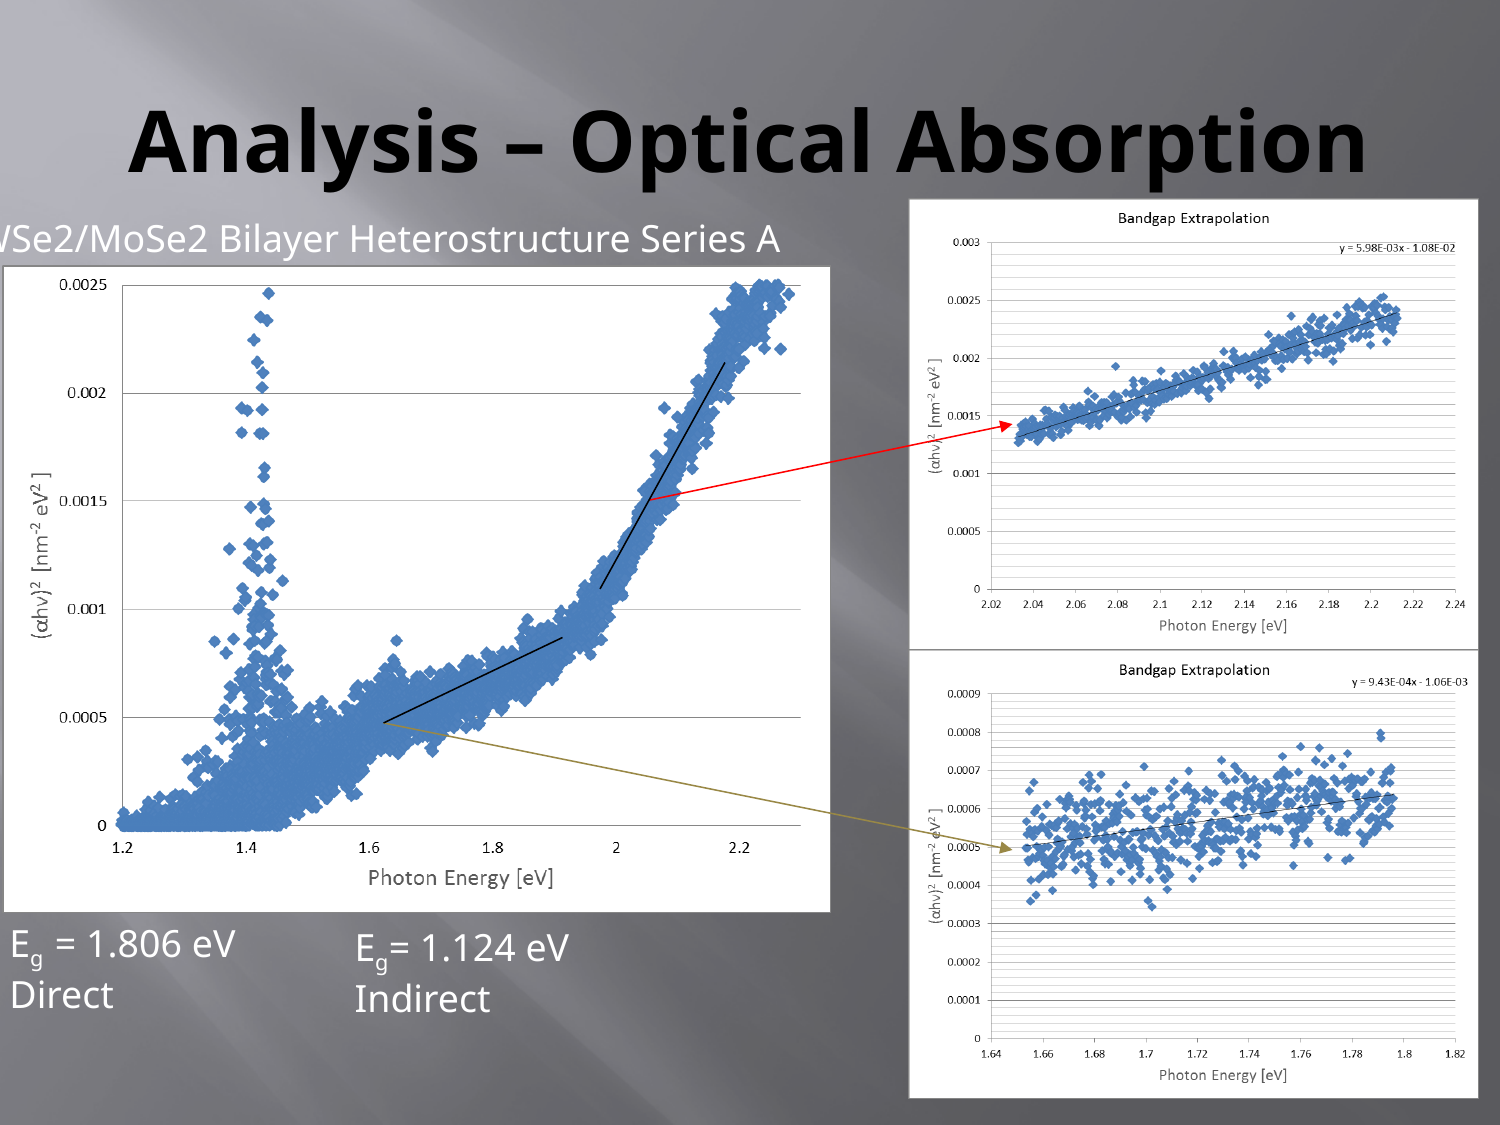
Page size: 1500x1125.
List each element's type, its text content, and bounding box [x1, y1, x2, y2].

picture [908, 197, 1480, 1099]
title Analysis – Optical Absorption [75, 45, 1425, 233]
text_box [383, 722, 1013, 851]
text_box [383, 637, 563, 724]
text_box WSe2/MoSe2 Bilayer Heterostructure Series A [0, 207, 796, 313]
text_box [599, 362, 726, 590]
text_box Eg= 1.124 eV Indirect [339, 956, 585, 1028]
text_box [769, 423, 1013, 501]
picture [2, 265, 831, 913]
text_box Eg = 1.806 eV Direct [0, 912, 251, 1024]
